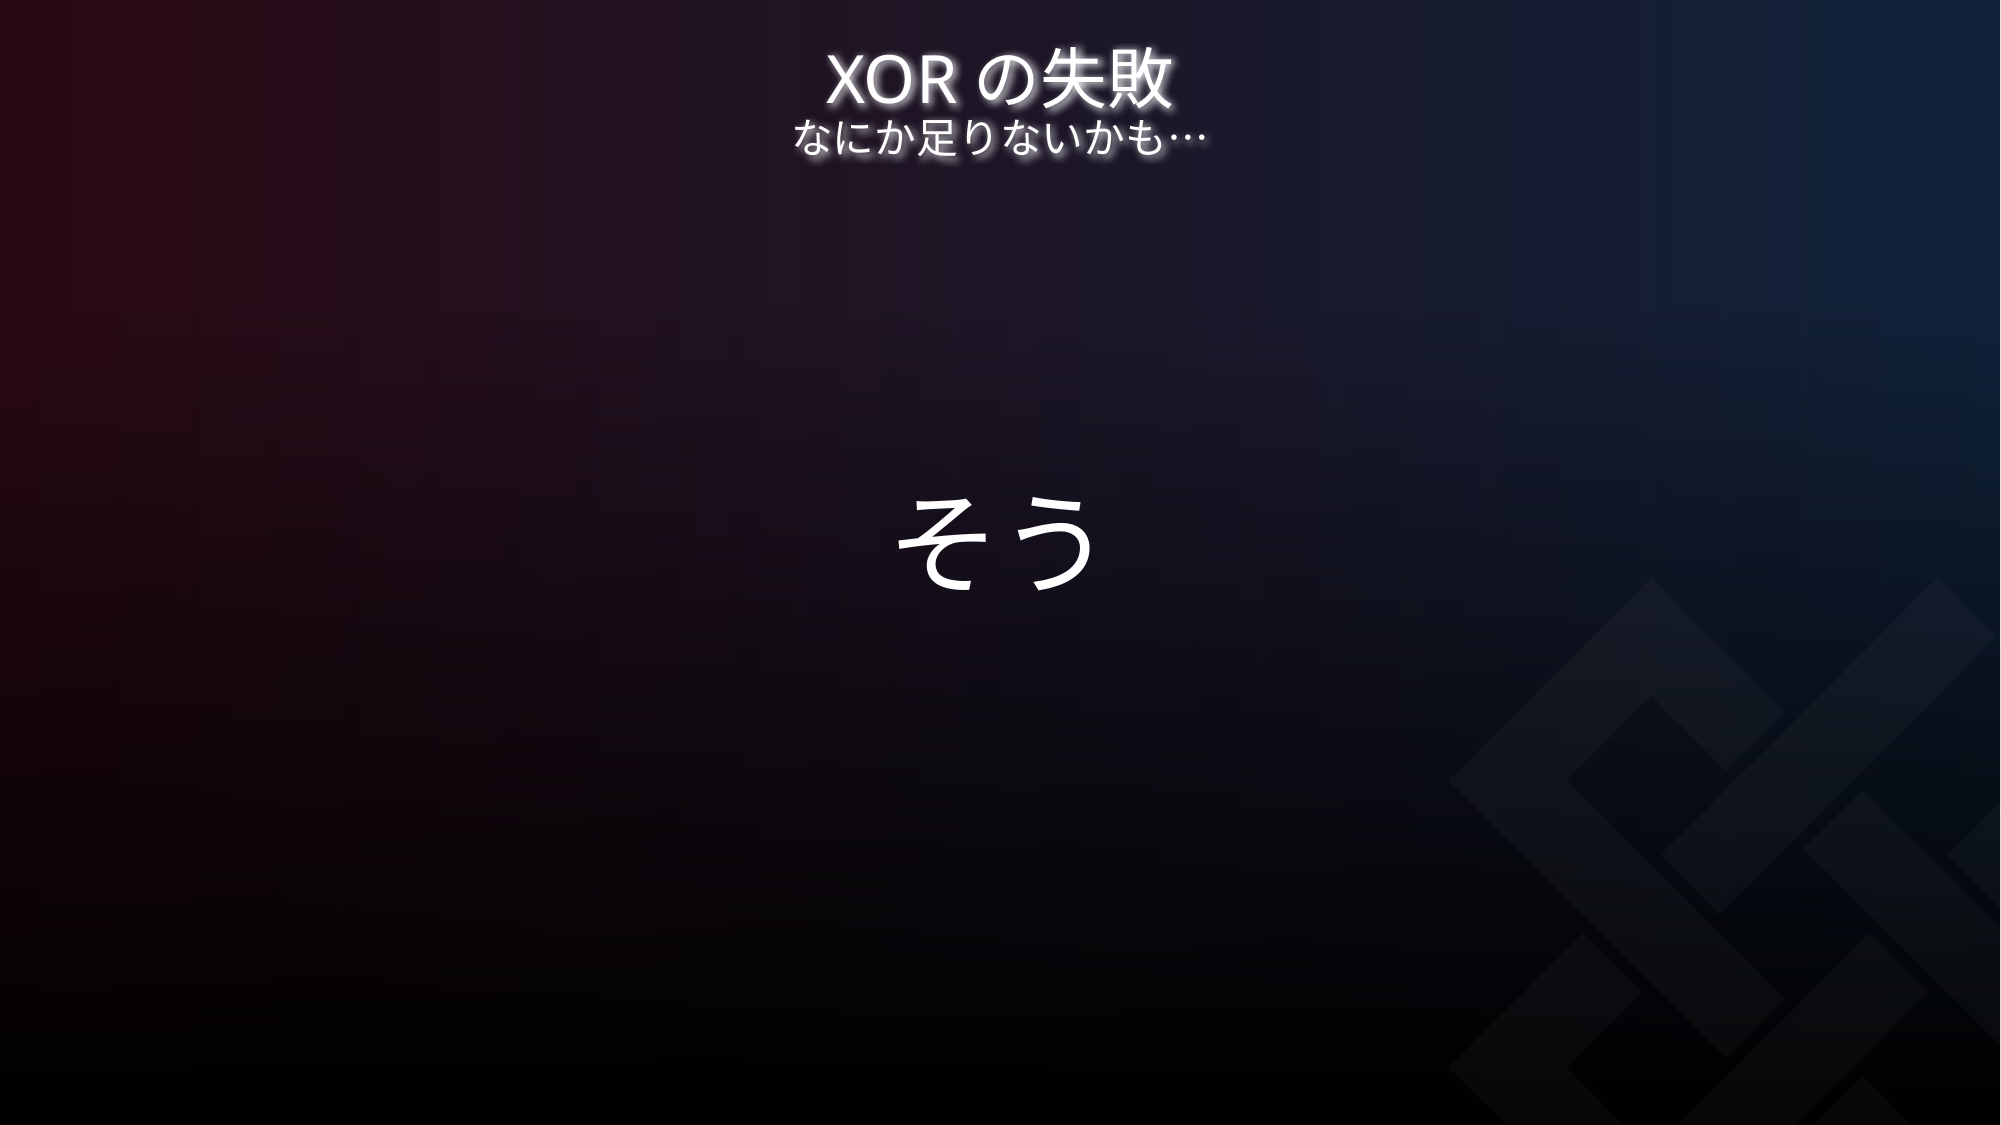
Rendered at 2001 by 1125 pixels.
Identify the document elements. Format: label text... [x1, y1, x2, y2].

list そう [137, 190, 1863, 1014]
title XORの失敗 なにか足りないかも… [135, 26, 1865, 182]
picture [0, 0, 2001, 1125]
